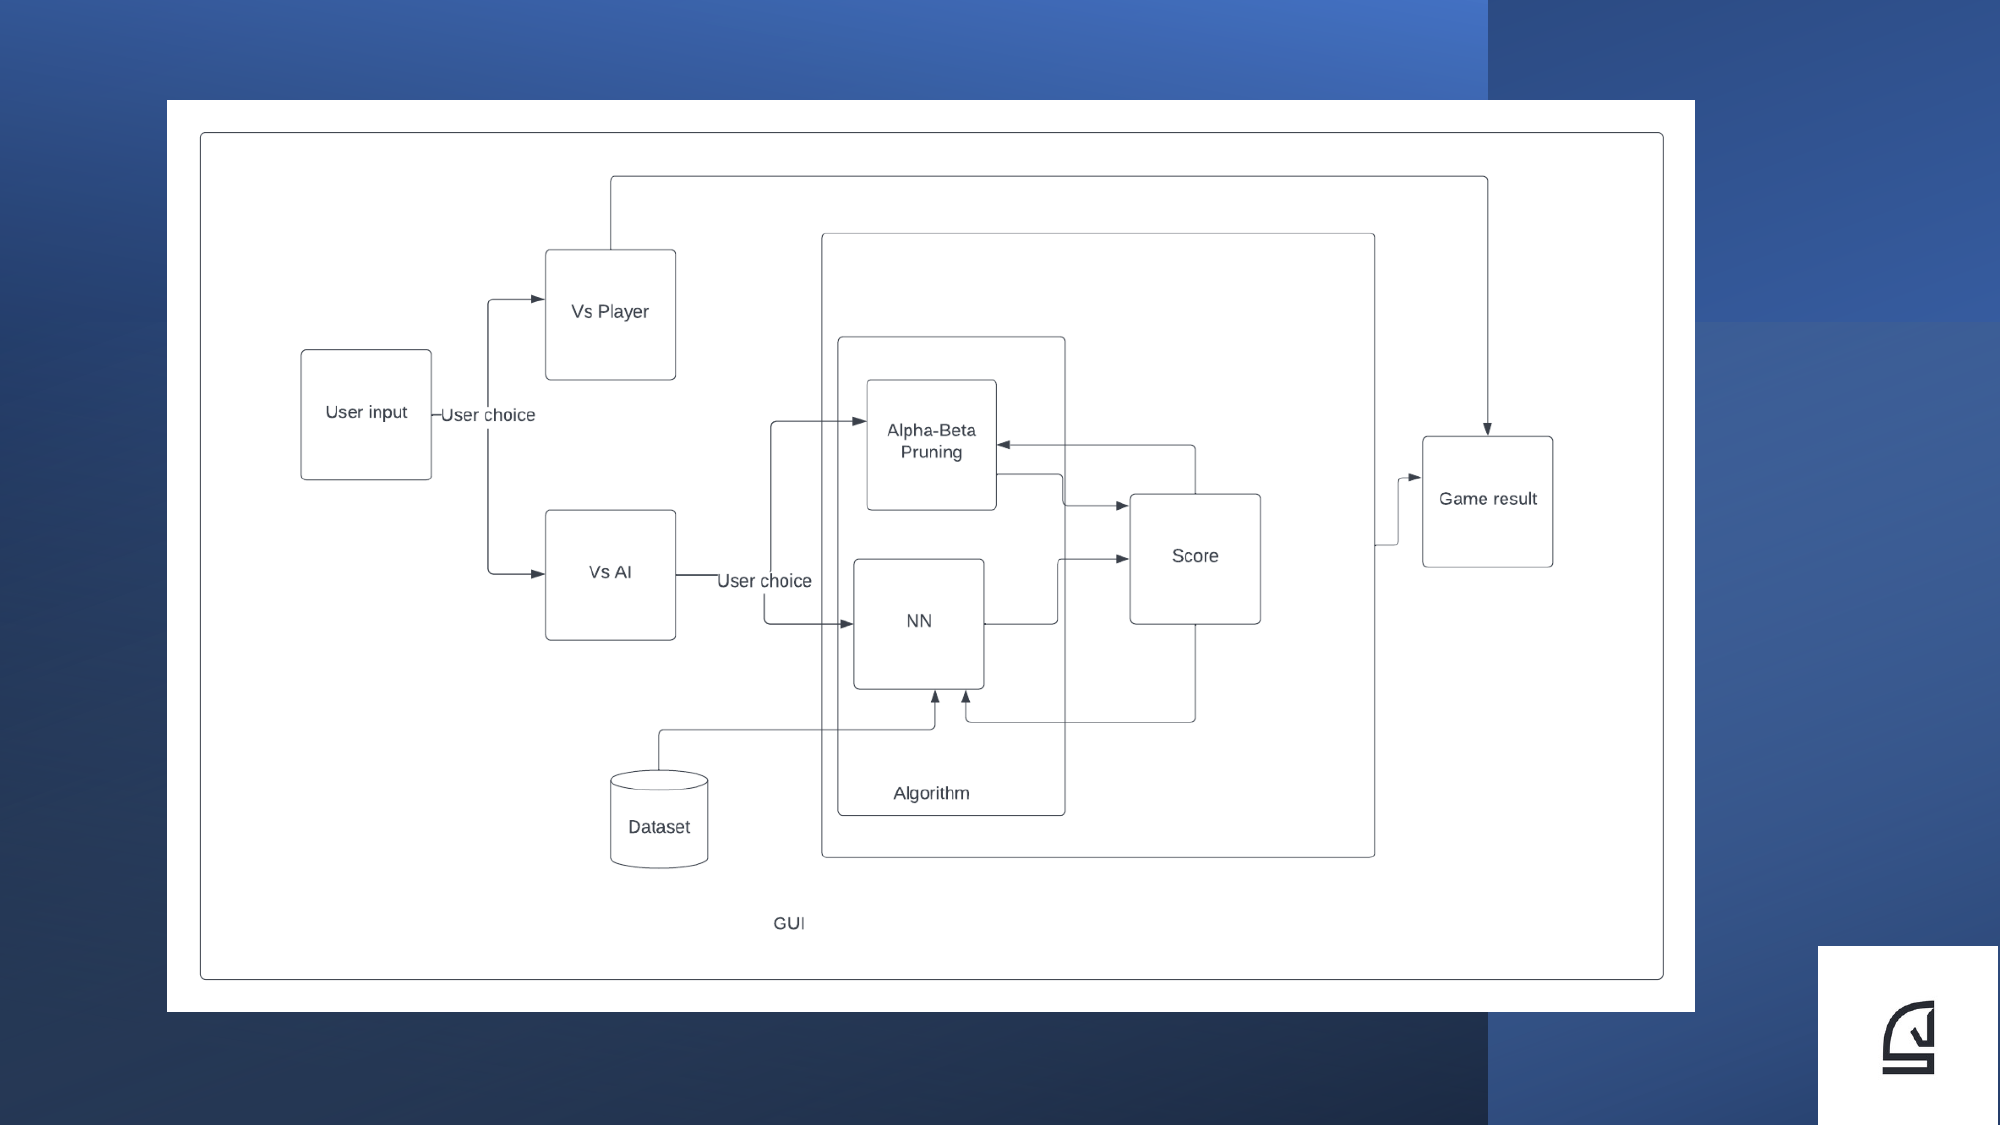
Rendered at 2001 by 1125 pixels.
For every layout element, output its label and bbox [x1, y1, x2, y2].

text_box [0, 0, 1489, 321]
text_box [1489, 0, 2000, 321]
text_box [0, 321, 2000, 1125]
picture [1818, 946, 1998, 1125]
picture [167, 100, 1695, 1012]
